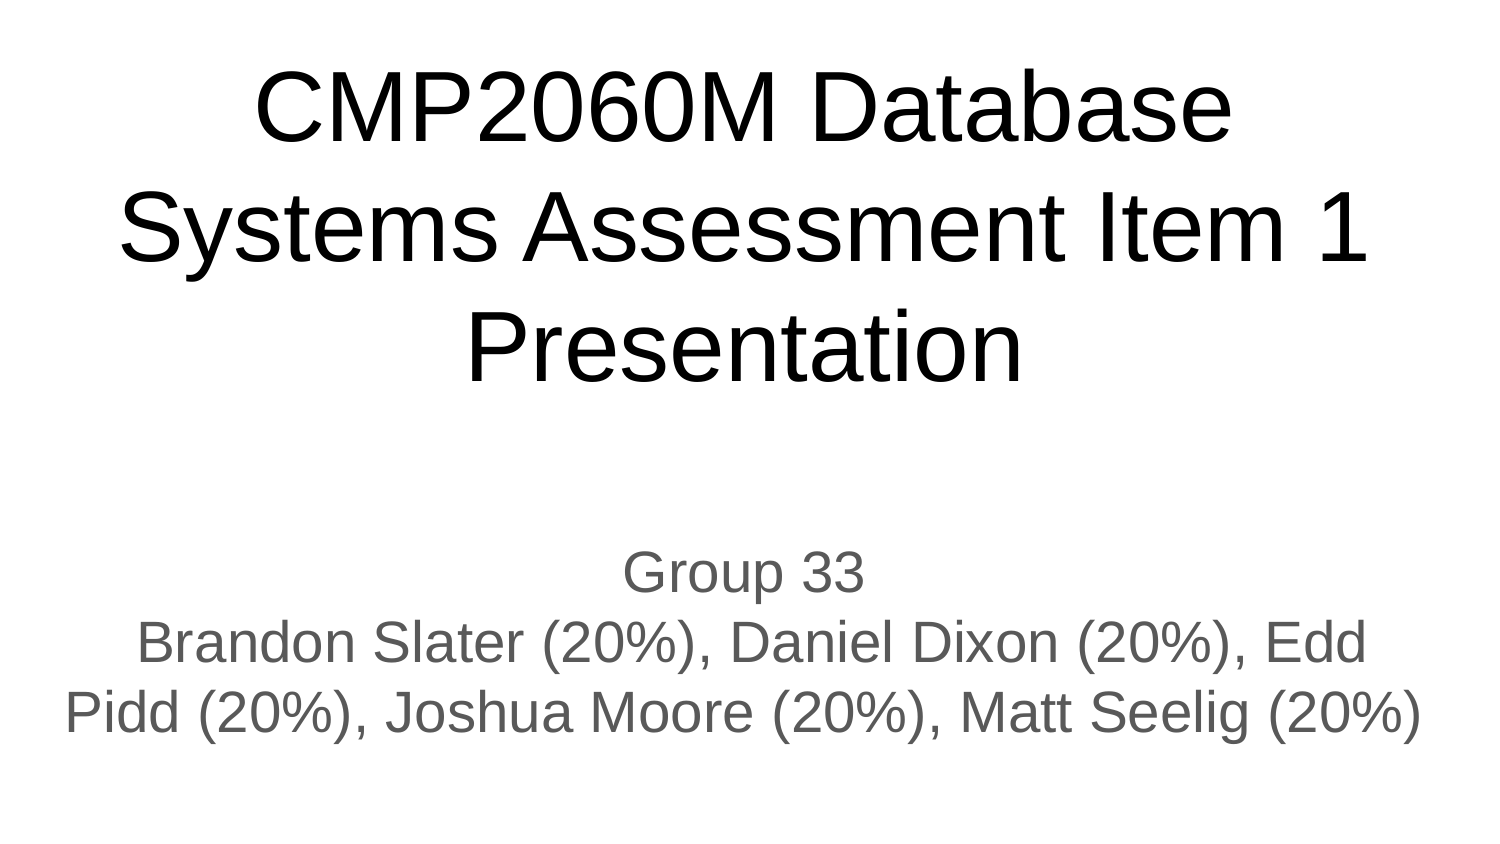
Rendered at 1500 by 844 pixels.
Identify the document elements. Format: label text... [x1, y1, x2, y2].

subtitle CMP2060M Database Systems Assessment Item 1 Presentation [45, 26, 1444, 157]
subtitle Group 33 Brandon Slater (20%), Daniel Dixon (20%), Edd Pidd (20%), Joshua Moore (20%), Matt Seelig (20%) [45, 519, 1444, 808]
